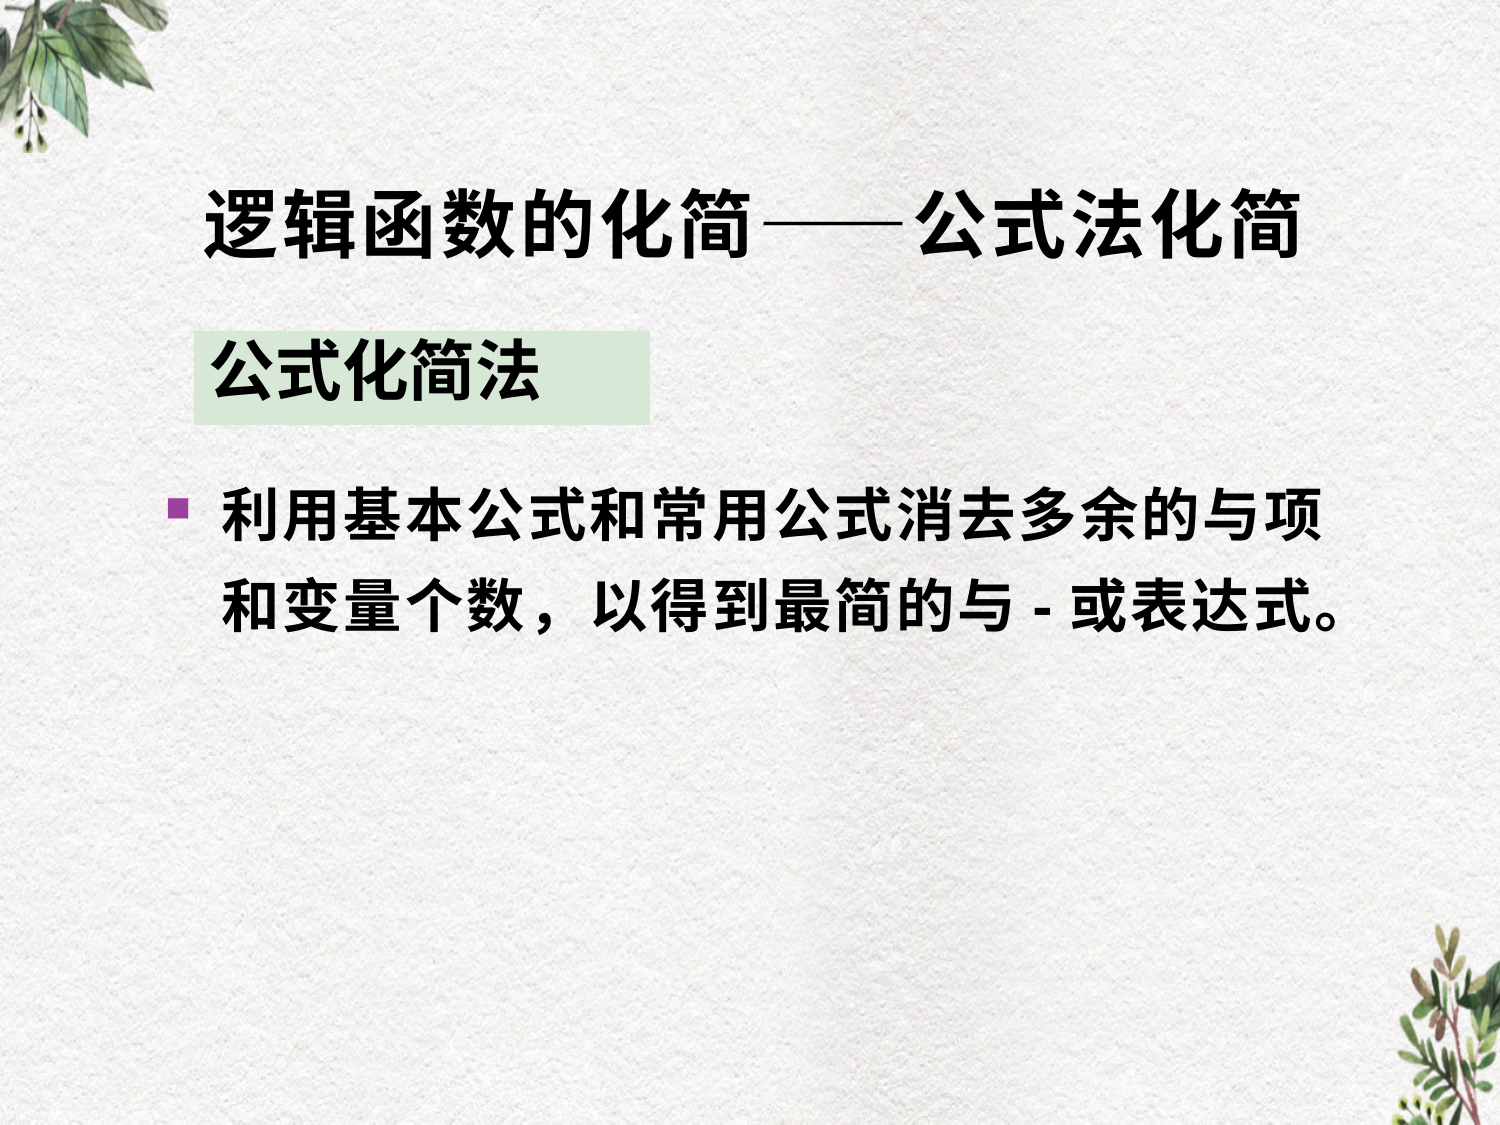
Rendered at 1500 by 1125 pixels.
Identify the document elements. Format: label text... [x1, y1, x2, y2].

list 利用基本公式和常用公式消去多余的与项和变量个数，以得到最简的与-或表达式。 [150, 450, 1363, 1125]
text_box 公式化简法 [193, 330, 650, 425]
title 逻辑函数的化简——公式法化简 [188, 35, 1468, 275]
picture [0, 0, 1500, 1125]
